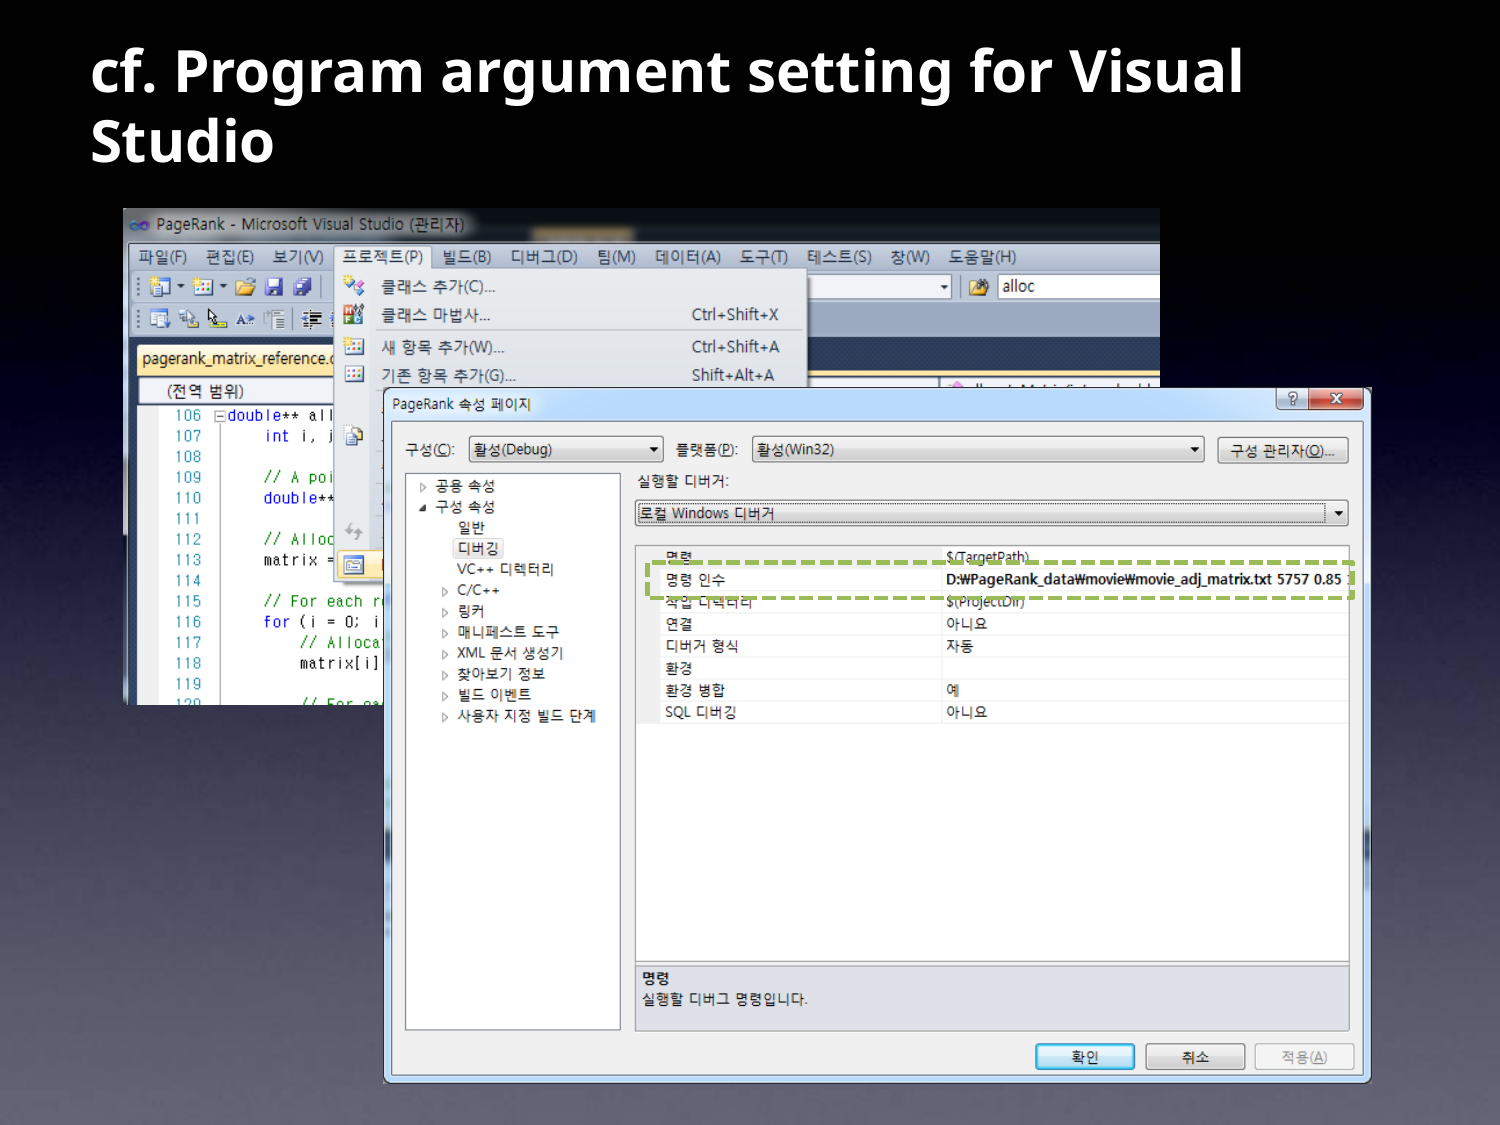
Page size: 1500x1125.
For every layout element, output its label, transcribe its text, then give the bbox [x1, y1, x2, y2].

picture [0, 0, 1500, 1125]
title cf. Program argument setting for Visual Studio [75, 45, 1425, 164]
